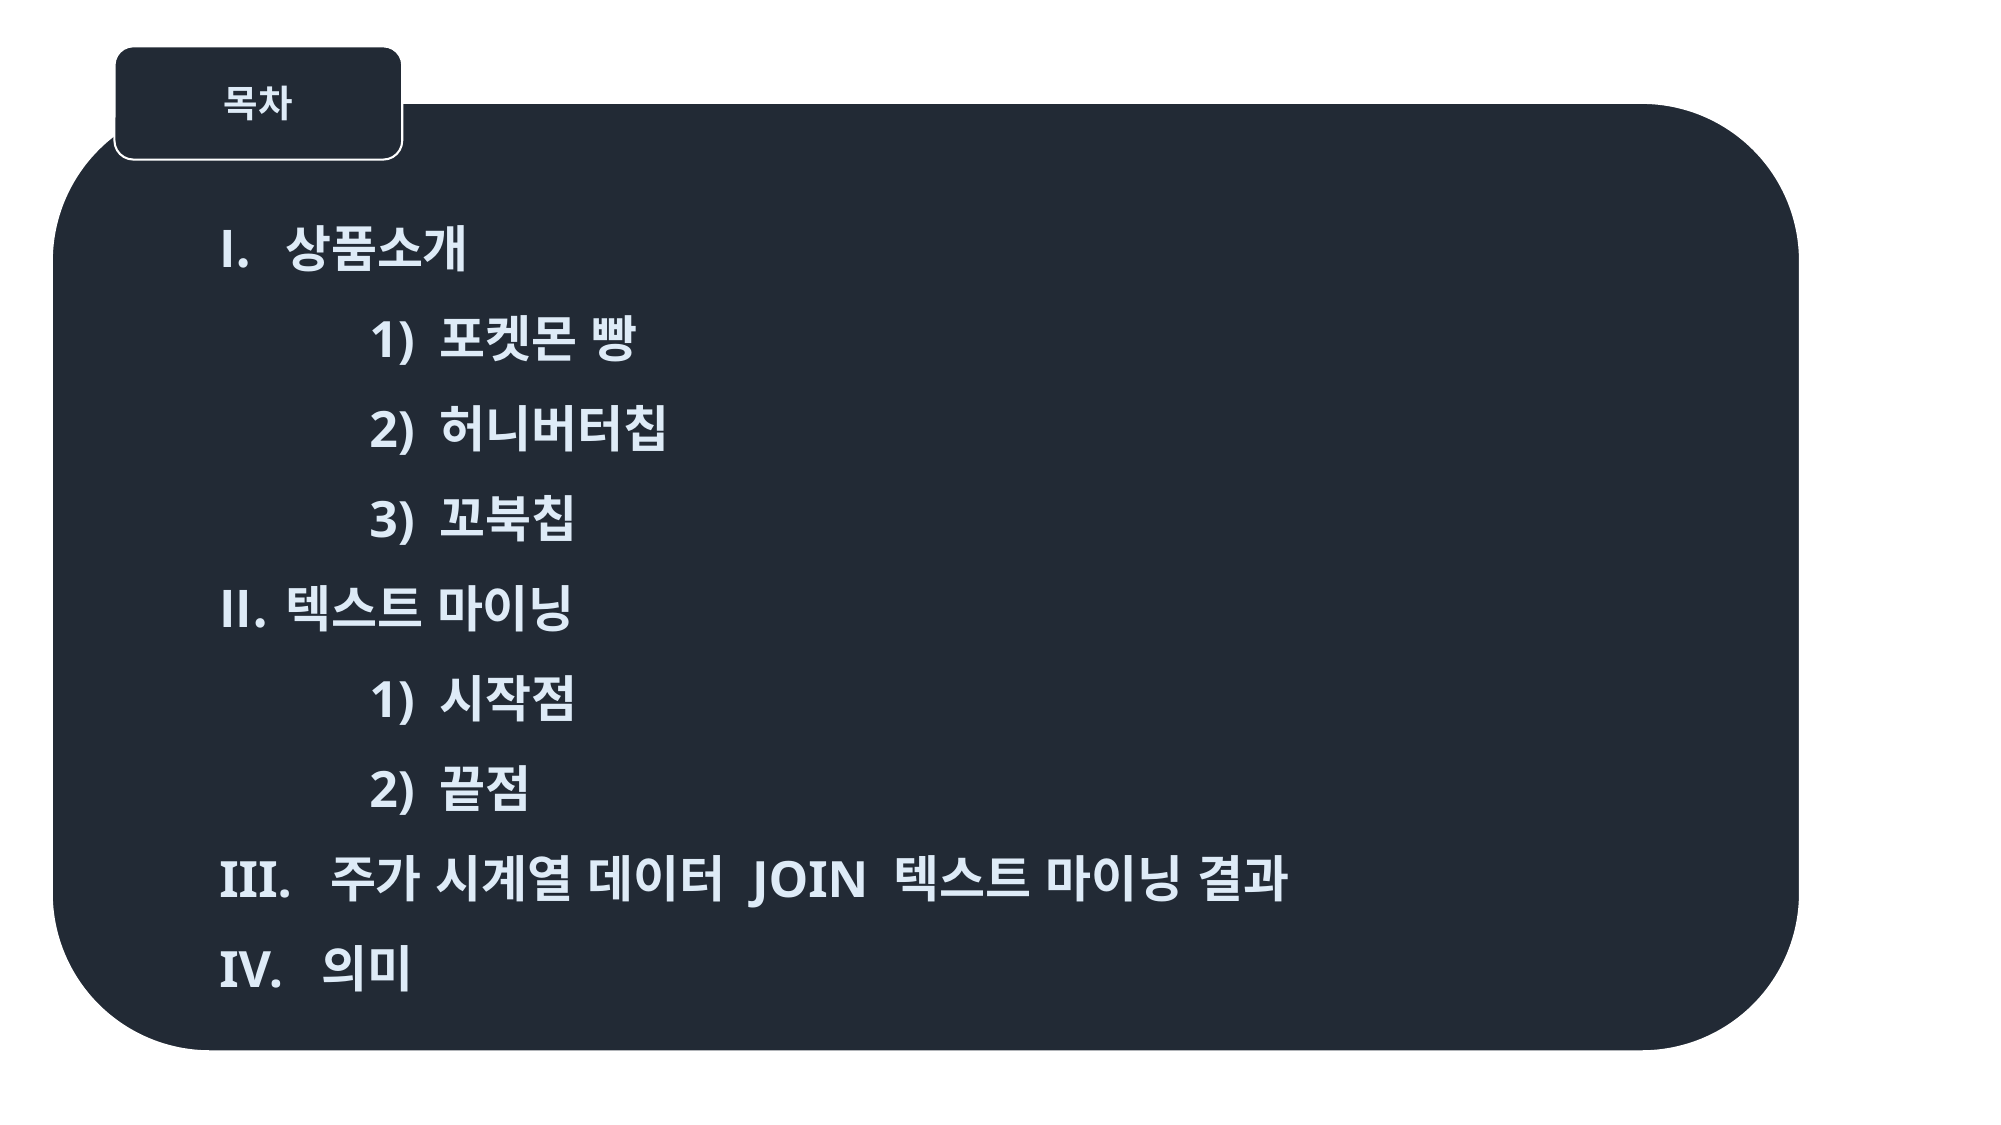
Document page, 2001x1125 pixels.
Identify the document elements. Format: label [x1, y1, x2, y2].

text_box [51, 46, 1800, 1052]
